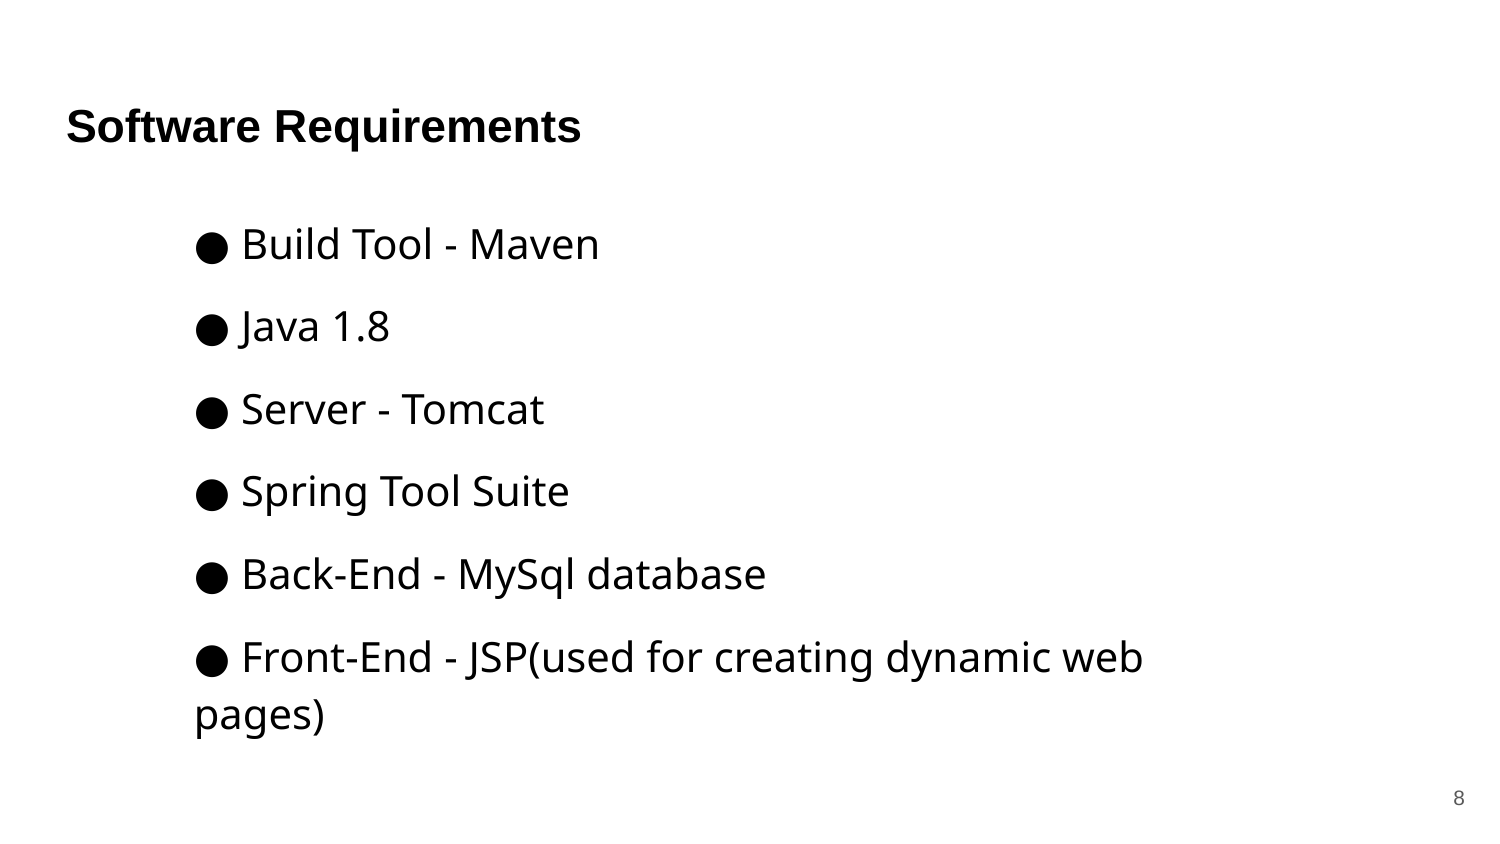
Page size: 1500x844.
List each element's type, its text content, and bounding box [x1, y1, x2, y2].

title Software Requirements [51, 72, 1449, 167]
list ● Build Tool - Maven ● Java 1.8 ● Server - Tomcat ● Spring Tool Suite ● Back-End - MySql database ● Front-End - JSP(used for creating dynamic web pages) [178, 194, 1256, 765]
slide_number 8 [1389, 764, 1480, 830]
